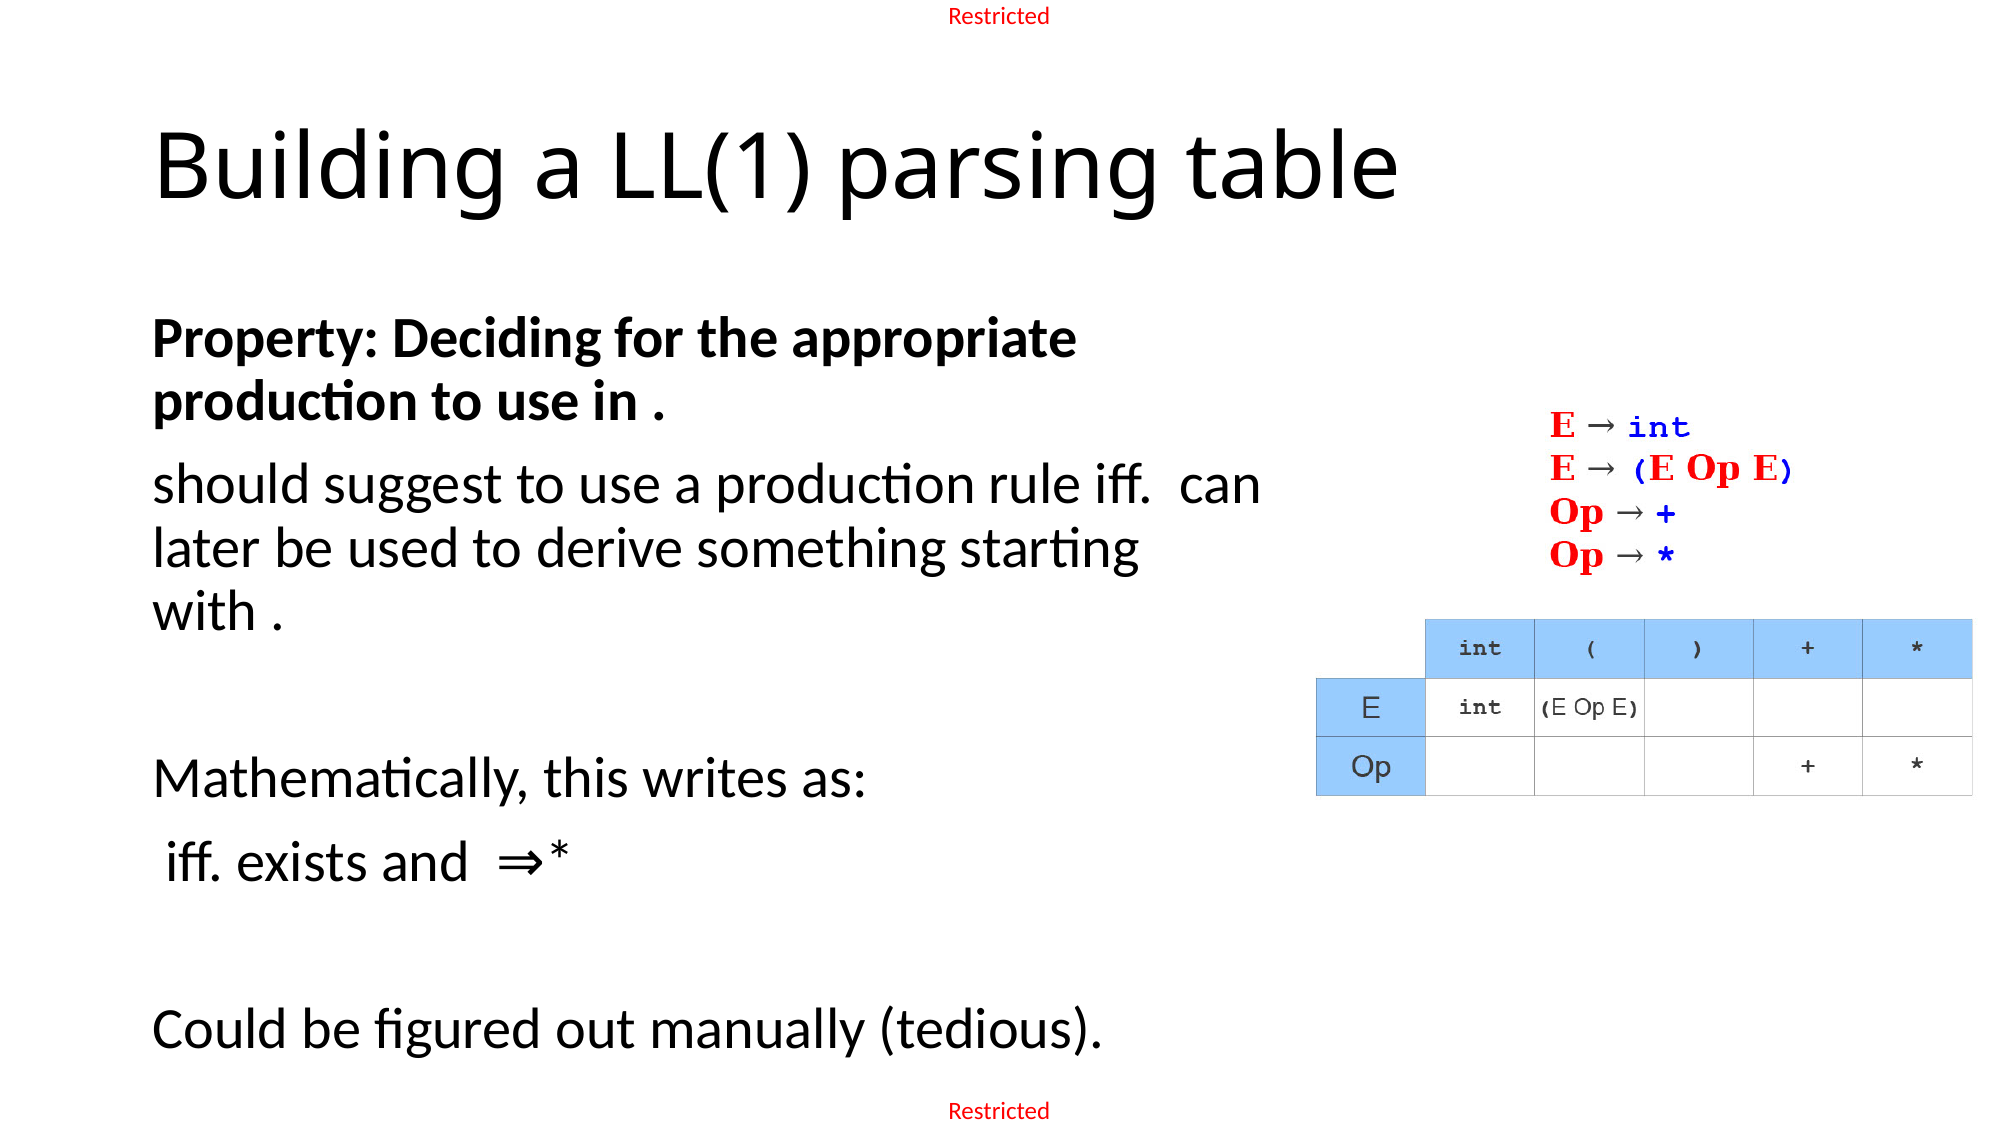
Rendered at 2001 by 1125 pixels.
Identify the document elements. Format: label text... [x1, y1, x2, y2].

picture [1306, 402, 1980, 806]
title Building a LL(1) parsing table [137, 59, 1863, 278]
